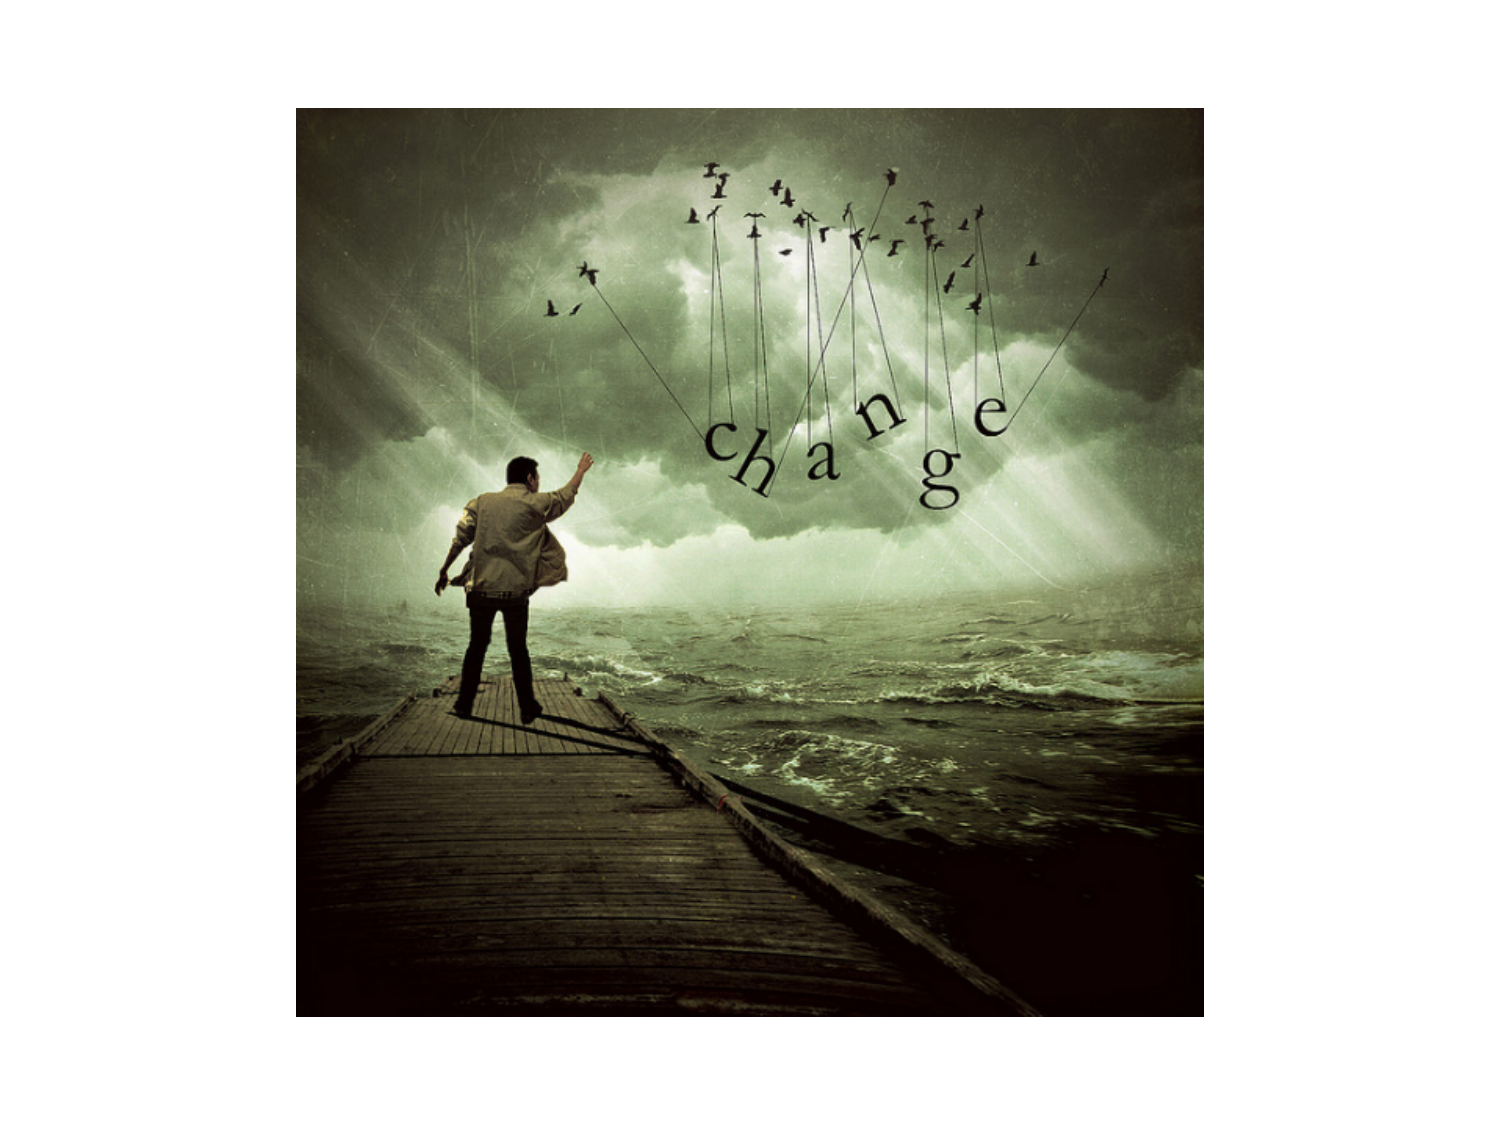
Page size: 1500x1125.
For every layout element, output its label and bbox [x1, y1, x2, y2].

picture [296, 108, 1204, 1017]
